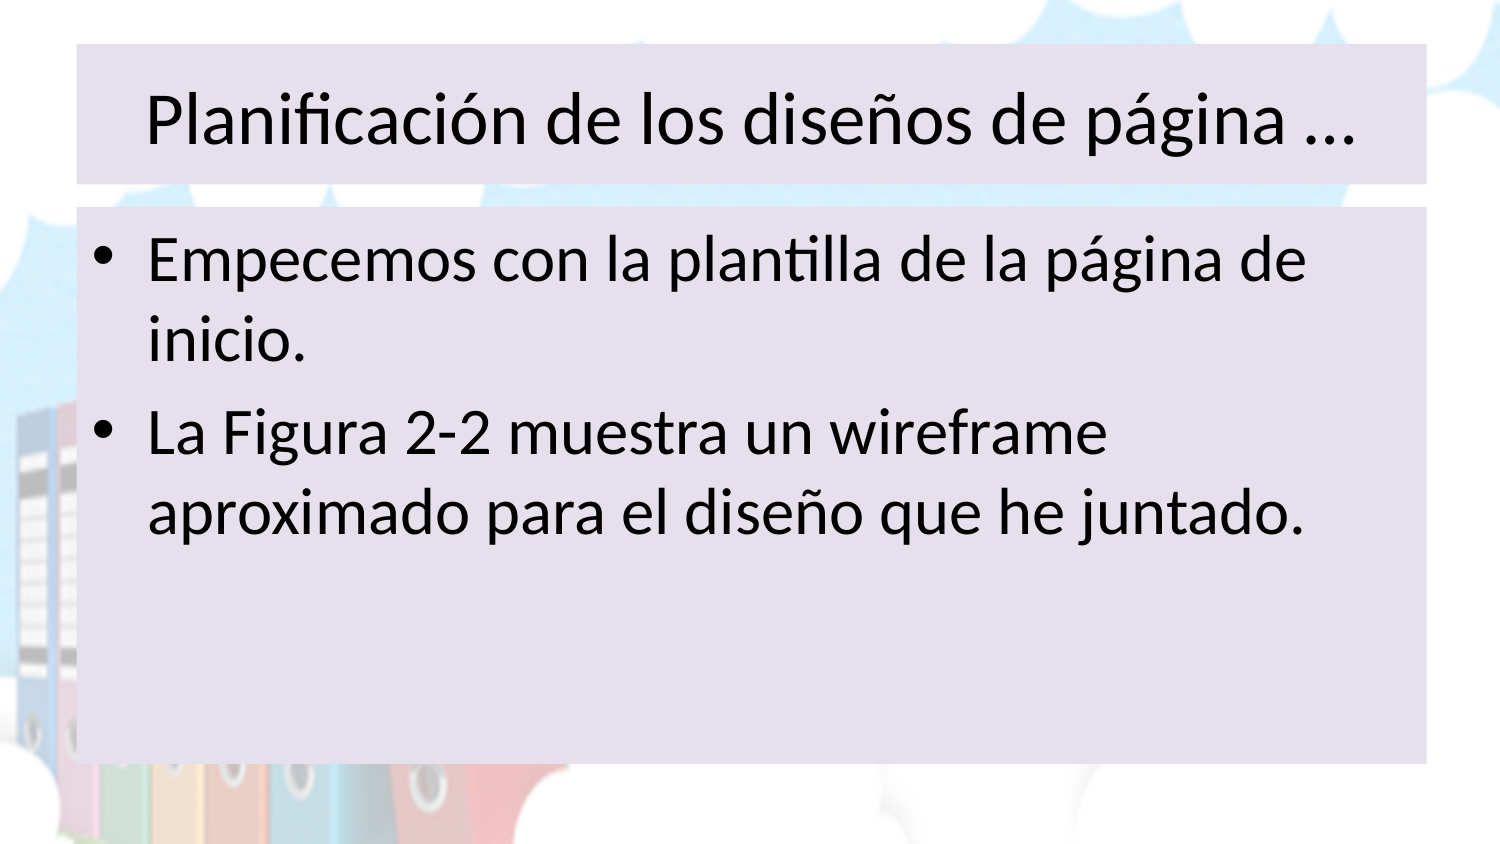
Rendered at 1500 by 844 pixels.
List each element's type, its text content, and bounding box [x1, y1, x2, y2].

list Empecemos con la plantilla de la página de inicio. La Figura 2-2 muestra un wireframe aproximado para el diseño que he juntado. [76, 206, 1427, 764]
title Planificación de los diseños de página … [76, 43, 1427, 185]
